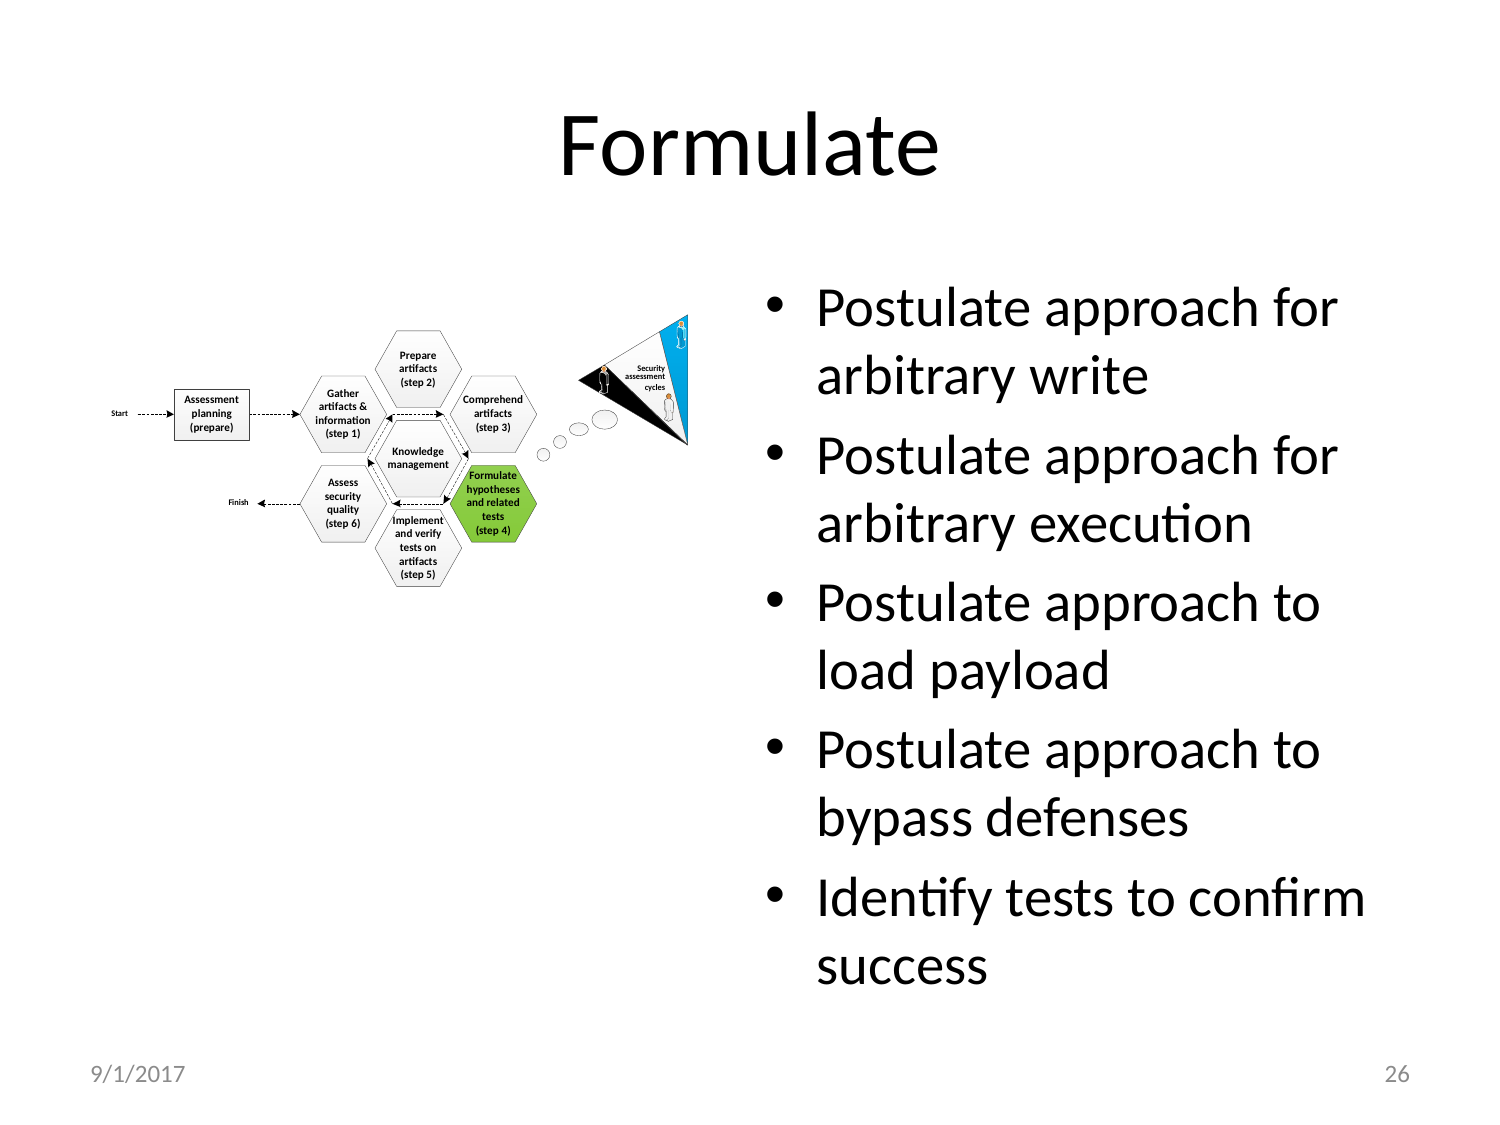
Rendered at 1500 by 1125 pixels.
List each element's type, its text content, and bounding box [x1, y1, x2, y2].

slide_number 26 [1074, 1042, 1425, 1103]
list Postulate approach for arbitrary write Postulate approach for arbitrary execution Postulate approach to load payload Postulate approach to bypass defenses Identify tests to confirm success [750, 262, 1425, 1005]
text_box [73, 287, 716, 615]
title Formulate [75, 45, 1425, 233]
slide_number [75, 1042, 425, 1103]
